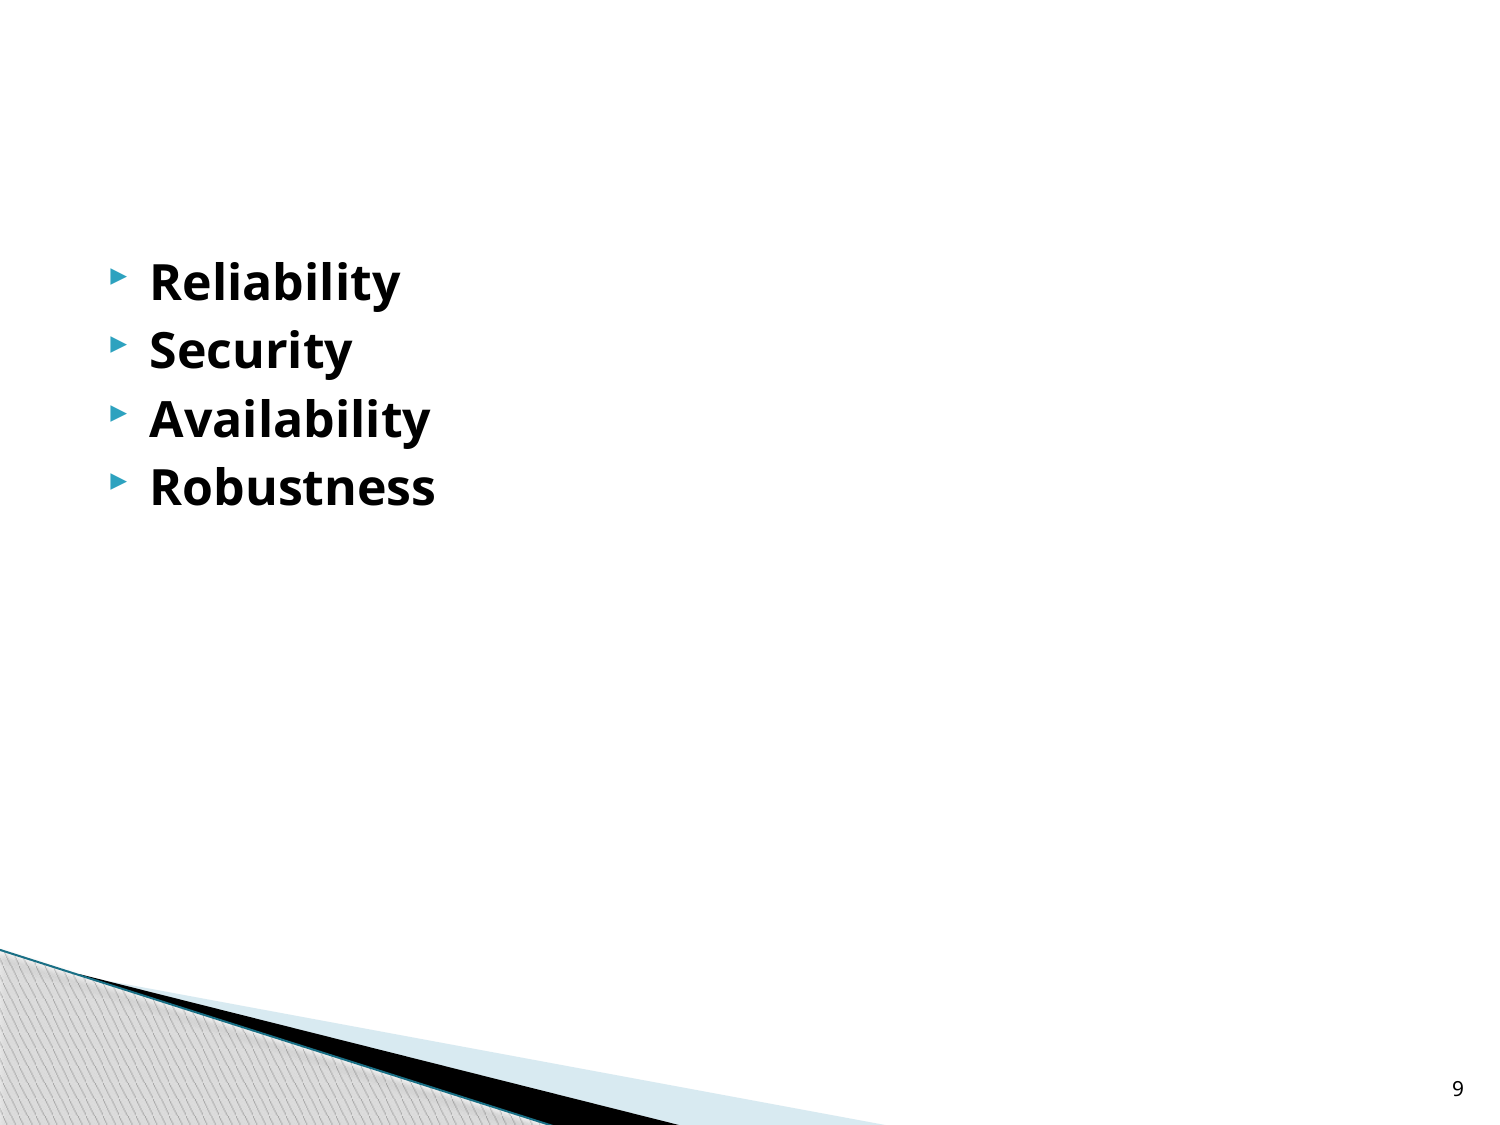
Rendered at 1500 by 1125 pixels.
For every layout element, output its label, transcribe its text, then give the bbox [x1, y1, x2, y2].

list Reliability Security Availability Robustness [75, 243, 1425, 986]
slide_number 9 [1418, 1051, 1479, 1112]
